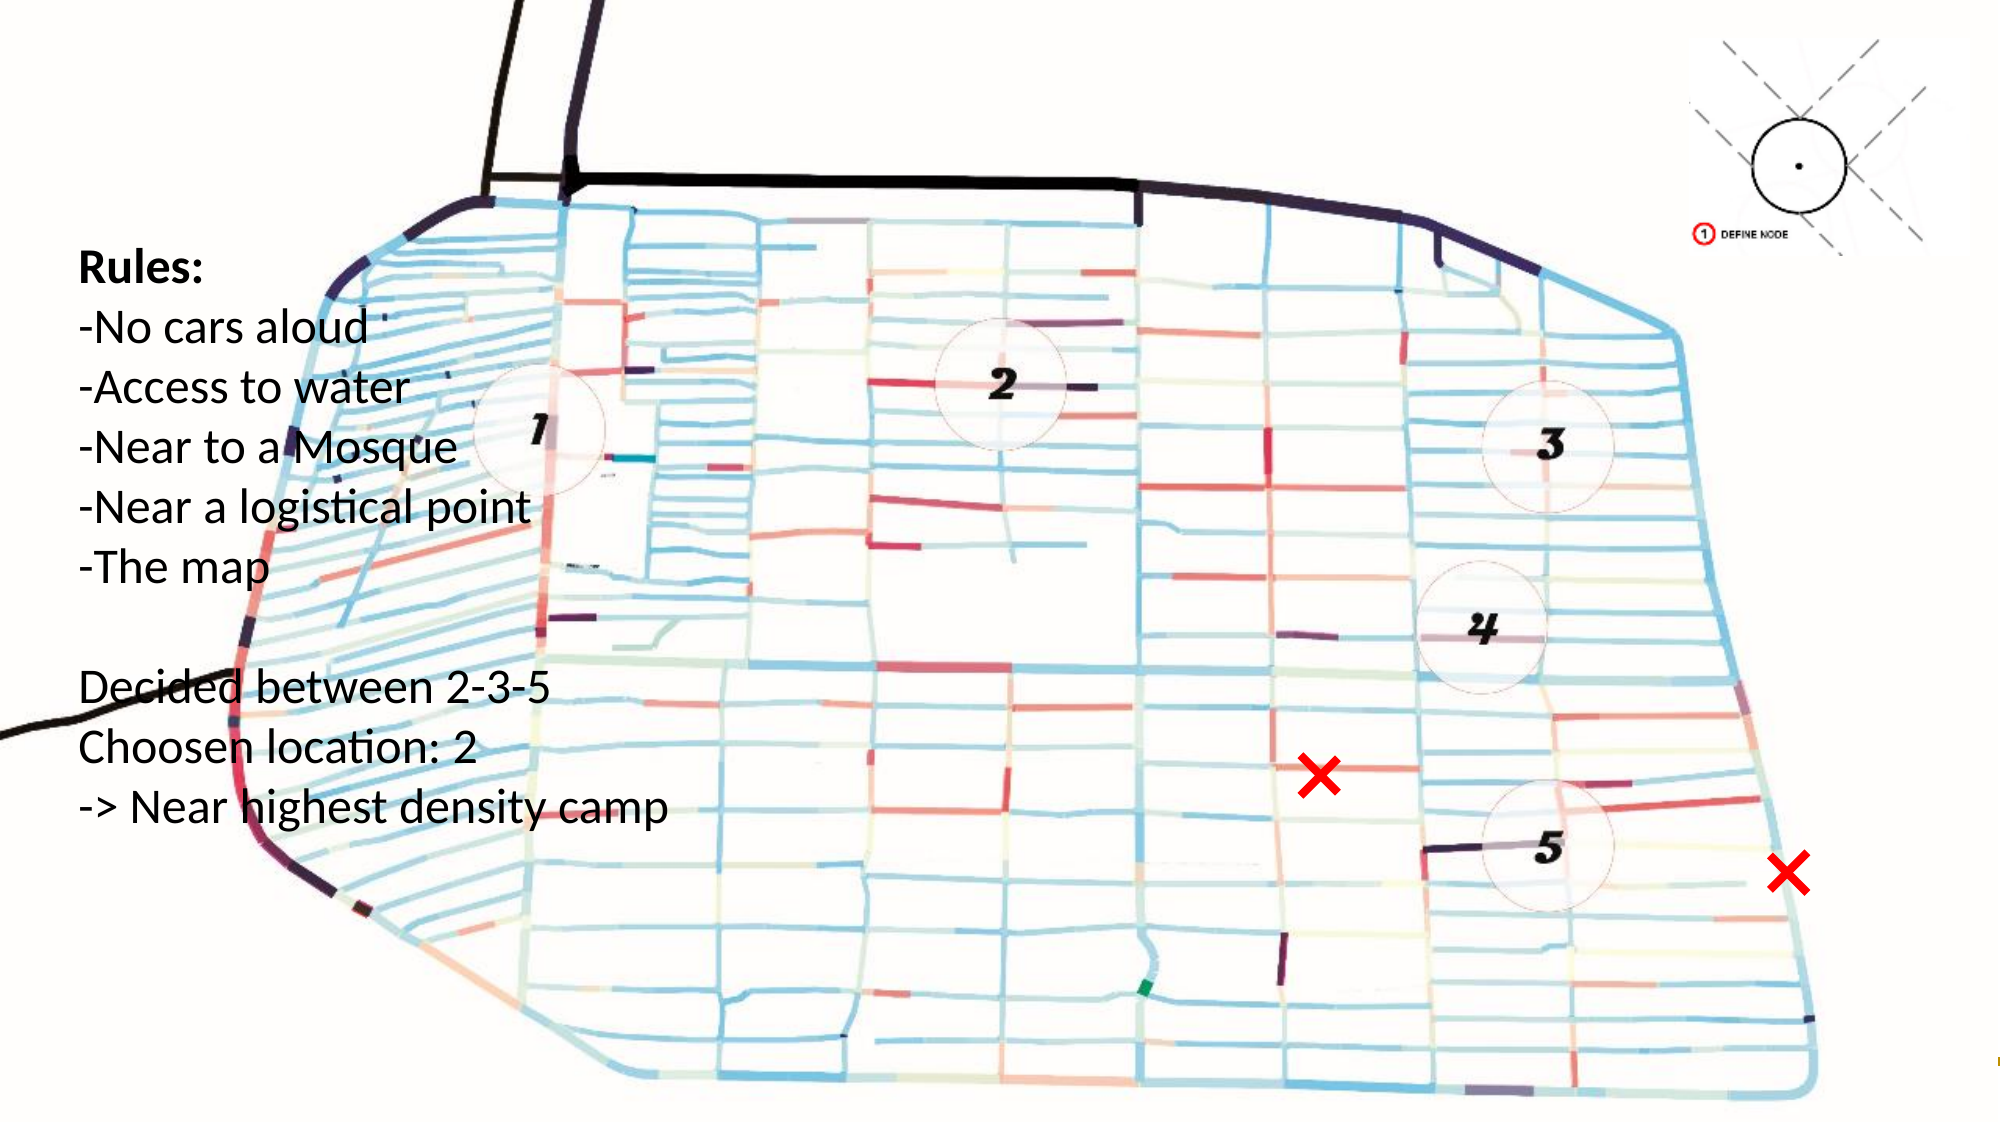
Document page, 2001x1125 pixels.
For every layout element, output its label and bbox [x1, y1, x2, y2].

text_box [1300, 758, 1338, 796]
text_box [1769, 852, 1808, 890]
picture [0, 0, 1998, 1125]
